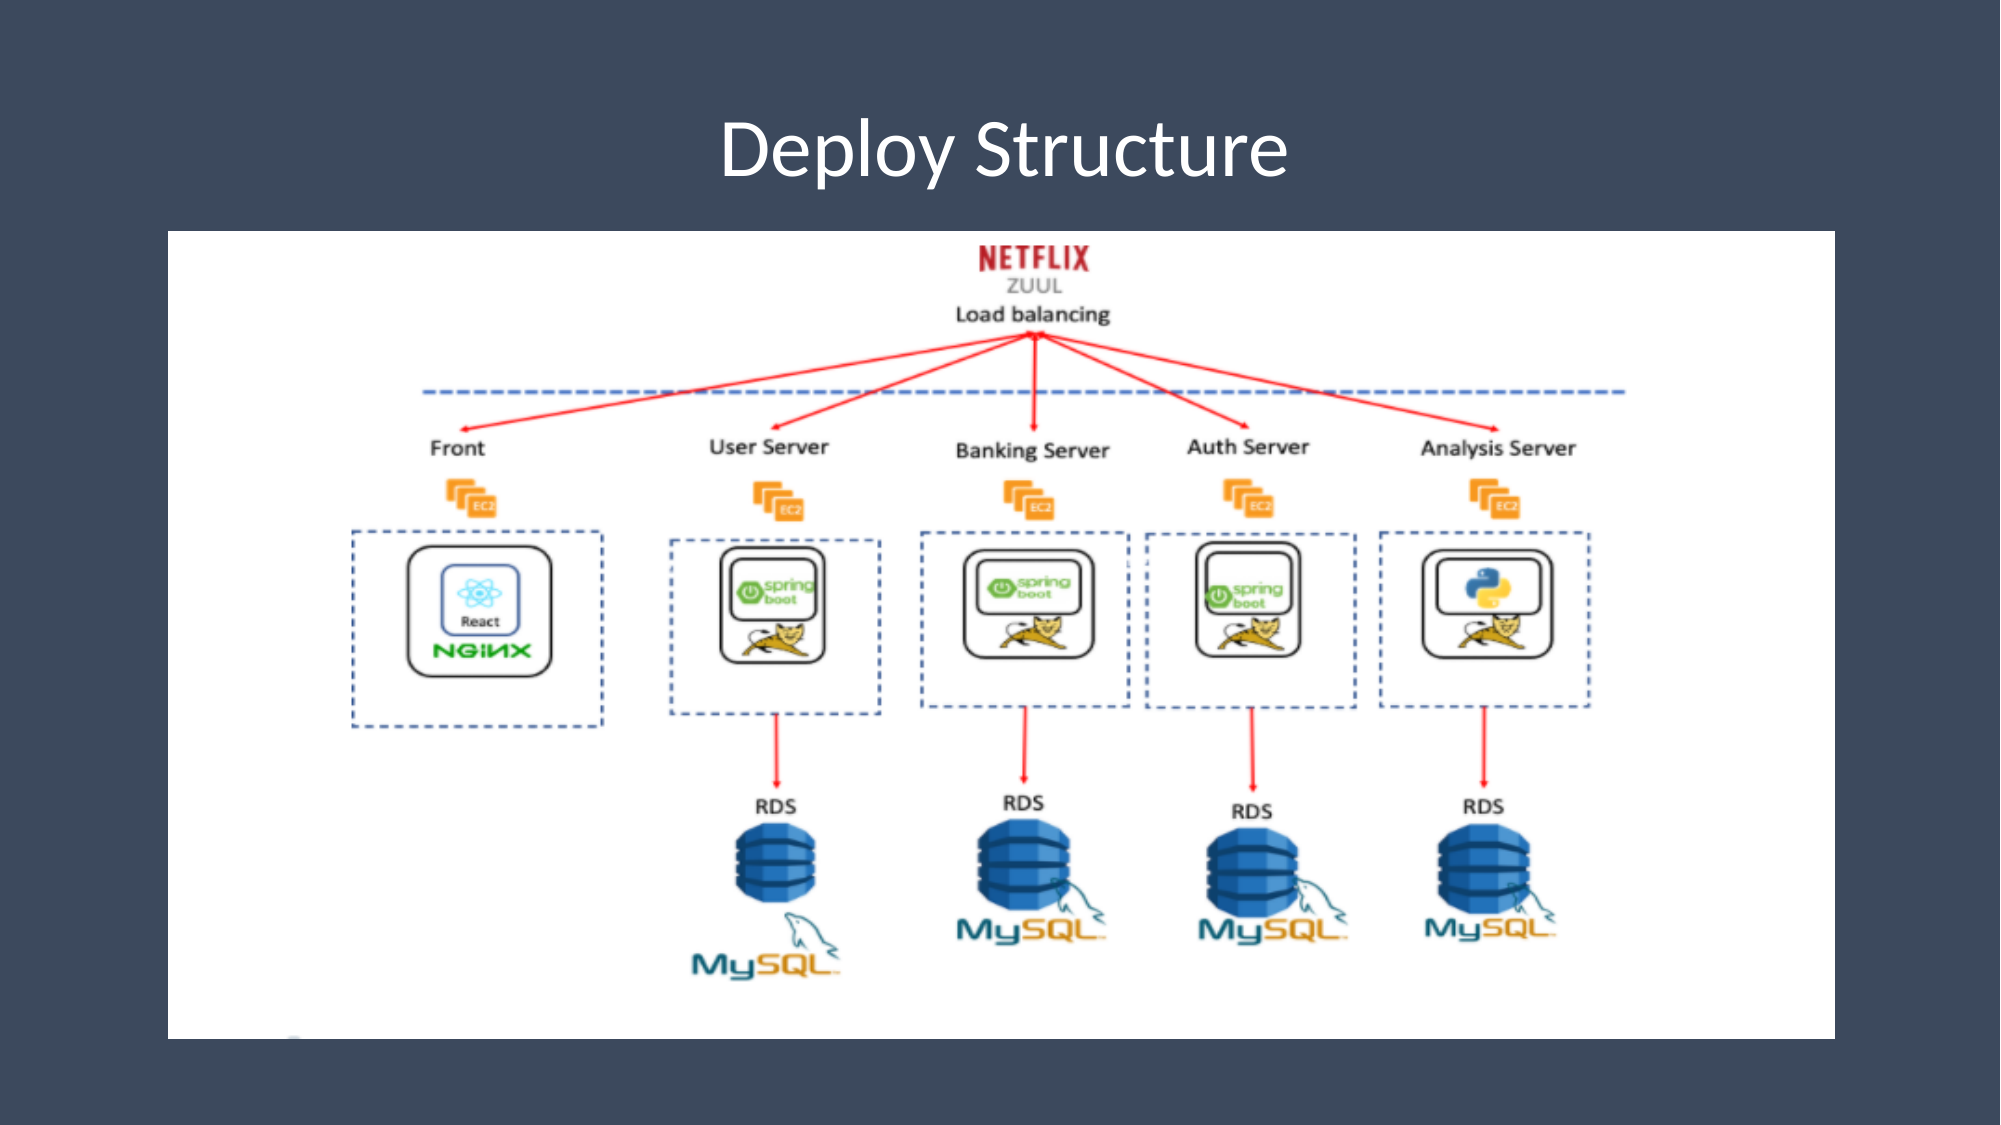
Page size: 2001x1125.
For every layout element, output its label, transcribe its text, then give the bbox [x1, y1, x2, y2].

picture [168, 231, 1835, 1040]
text_box Deploy Structure [704, 85, 1575, 201]
